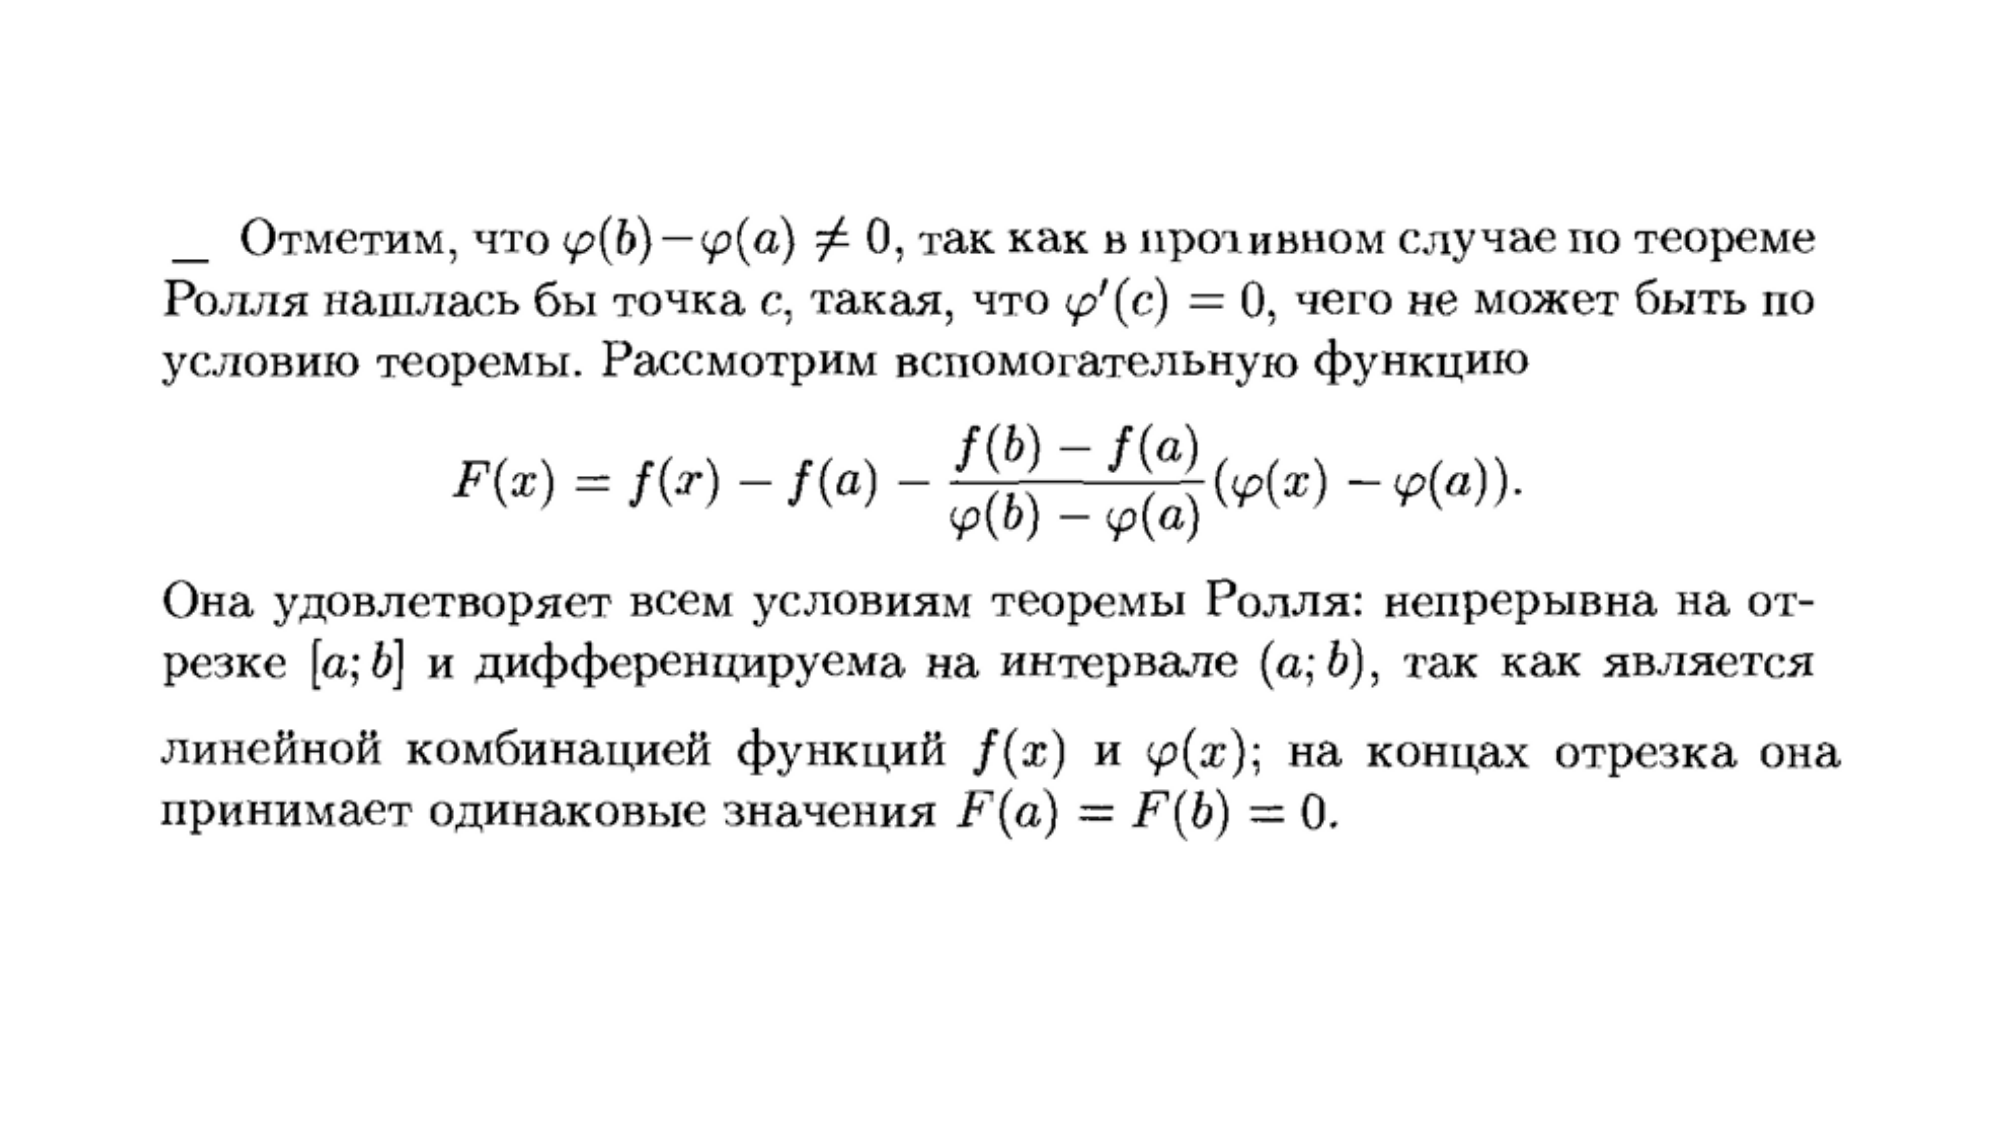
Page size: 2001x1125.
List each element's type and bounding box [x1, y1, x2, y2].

picture [122, 179, 1858, 848]
